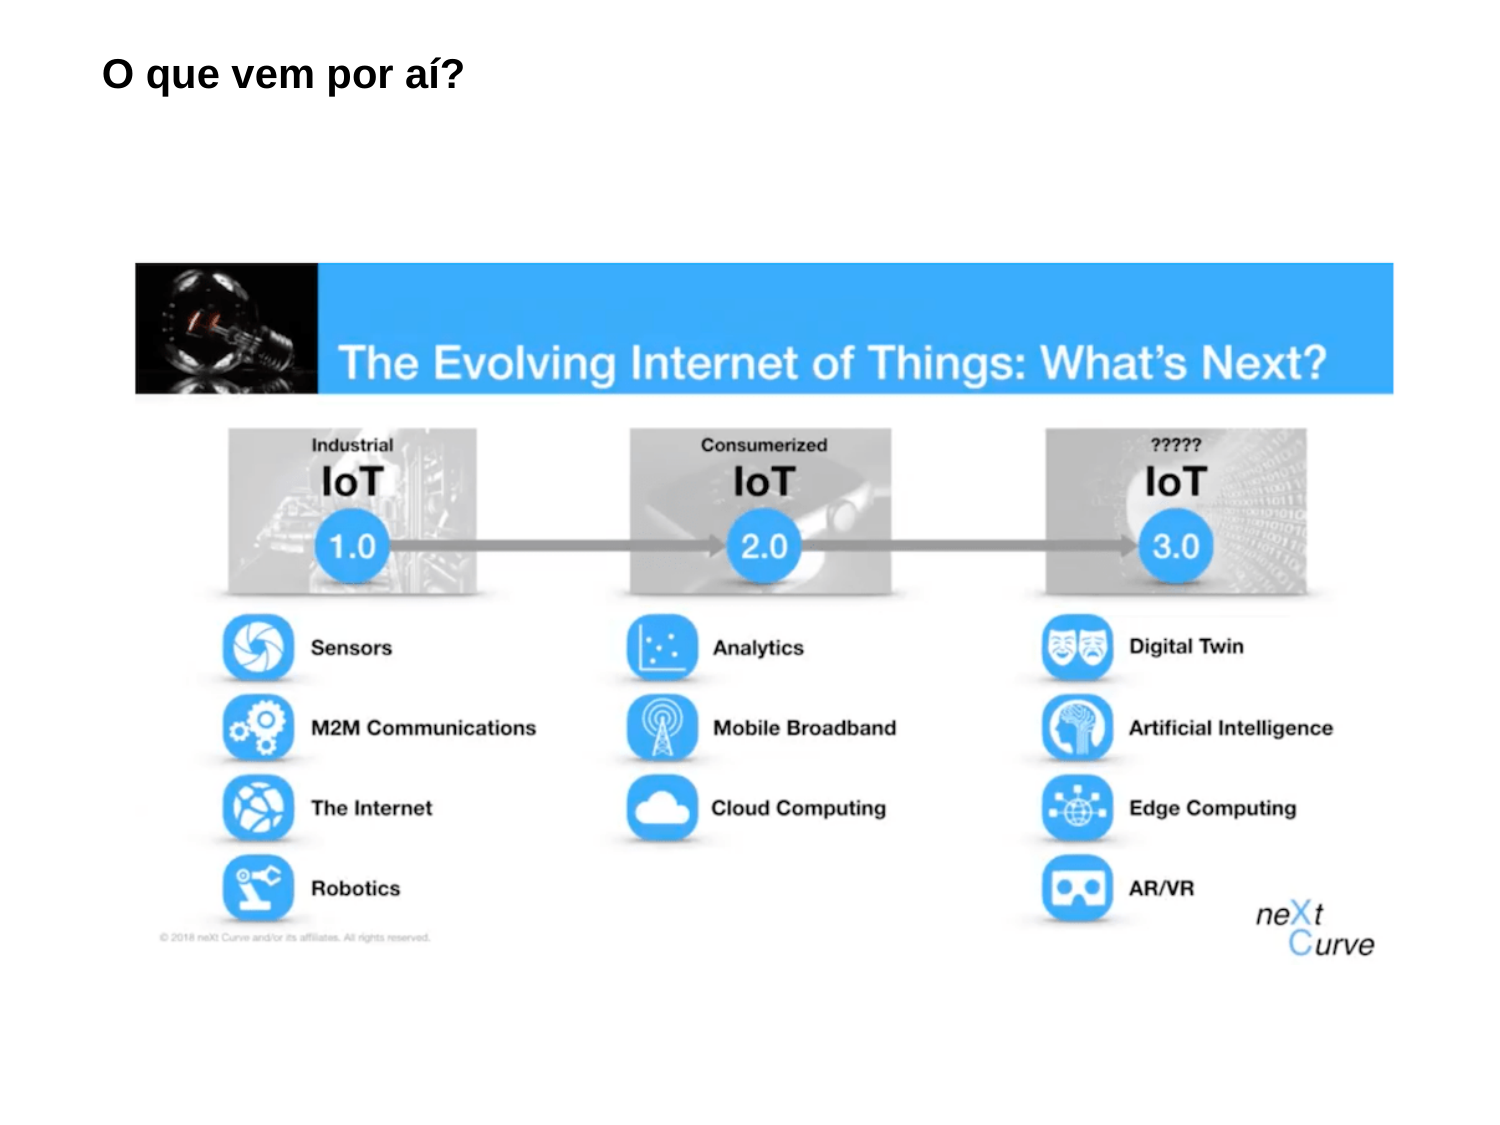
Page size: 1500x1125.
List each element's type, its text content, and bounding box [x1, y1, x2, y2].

picture [128, 257, 1401, 965]
text_box O que vem por aí? [87, 39, 1493, 105]
